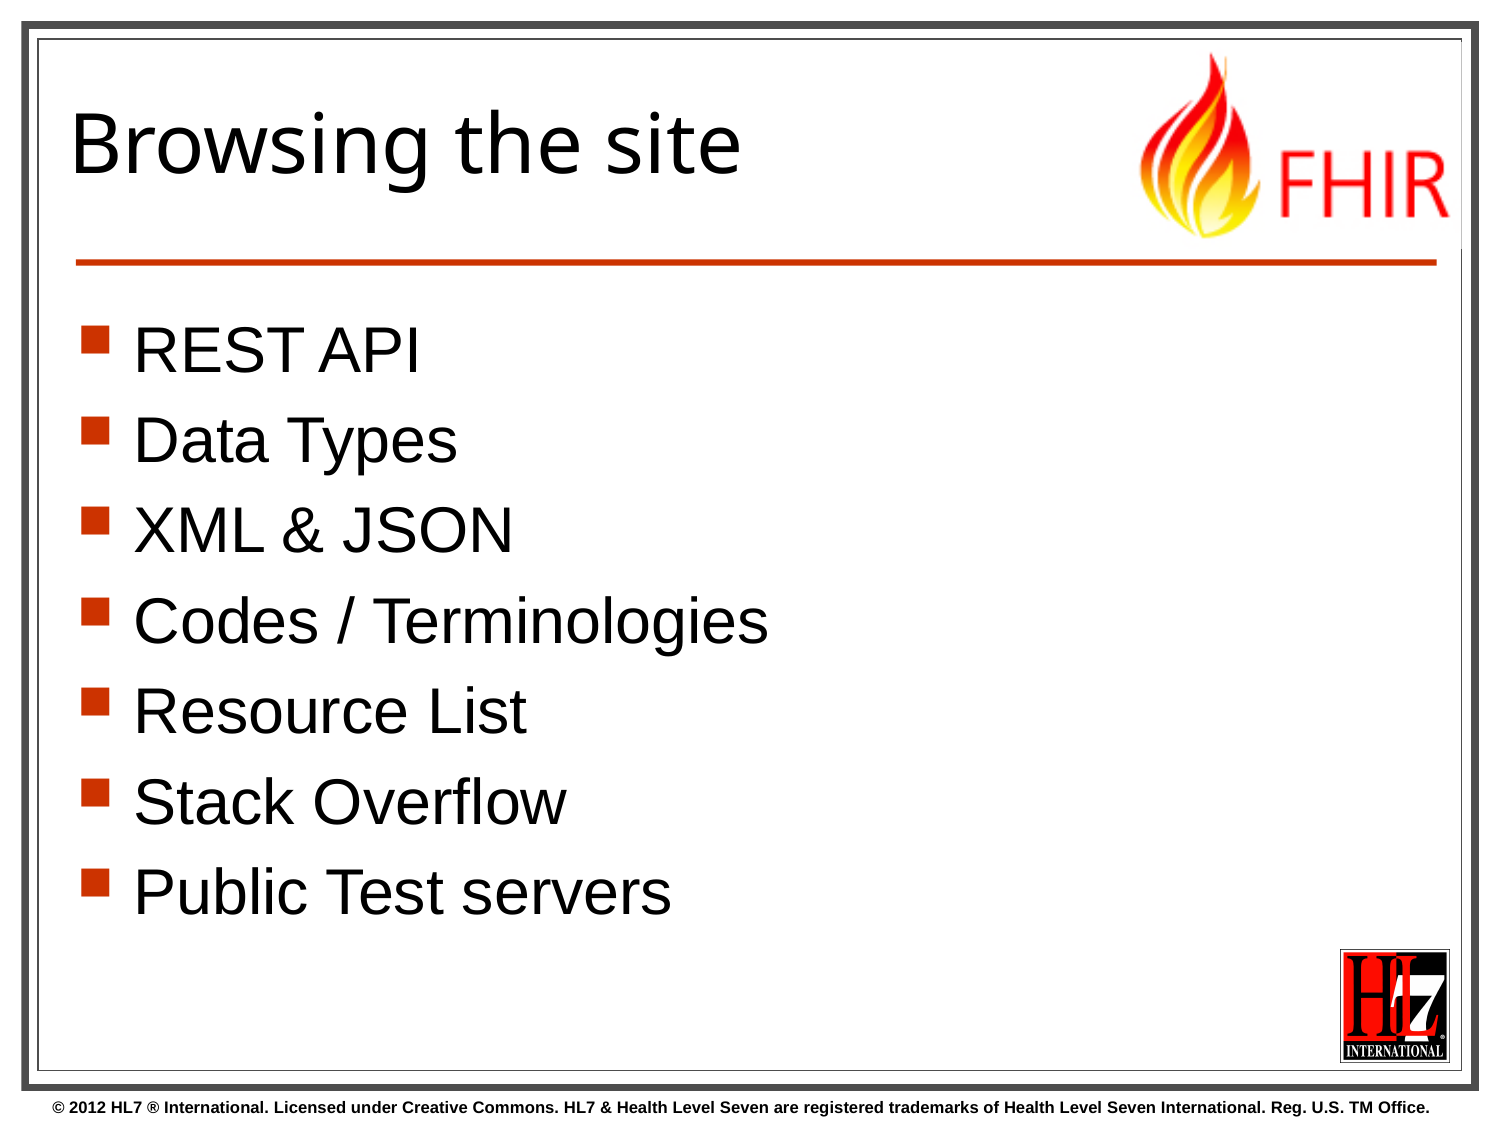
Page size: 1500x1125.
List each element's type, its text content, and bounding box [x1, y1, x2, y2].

title Browsing the site [53, 54, 1128, 244]
picture [1128, 42, 1462, 249]
list REST API Data Types XML & JSON Codes / Terminologies Resource List Stack Overflow Public Test servers [62, 299, 1438, 1035]
picture [1340, 949, 1450, 1063]
